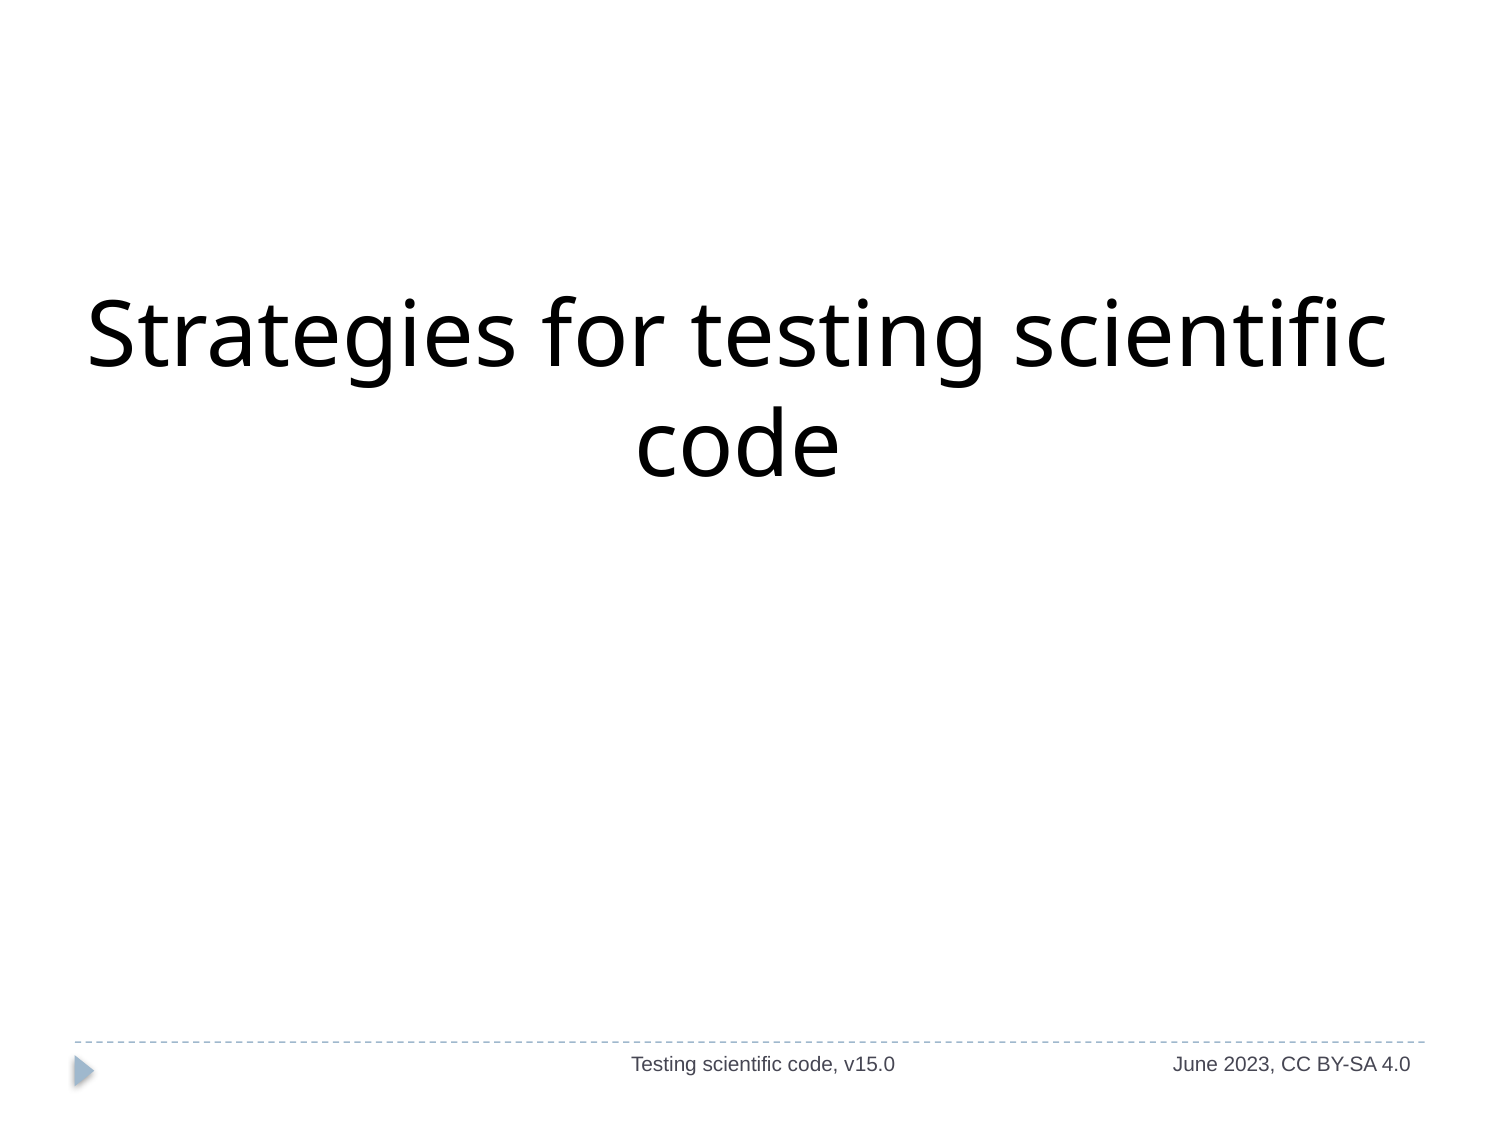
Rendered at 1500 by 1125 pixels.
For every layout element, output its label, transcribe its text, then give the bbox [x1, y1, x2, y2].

text_box Strategies for testing scientific code [64, 267, 1412, 502]
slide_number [1051, 1042, 1426, 1103]
footer Testing scientific code, v15.0 [475, 1042, 1051, 1103]
